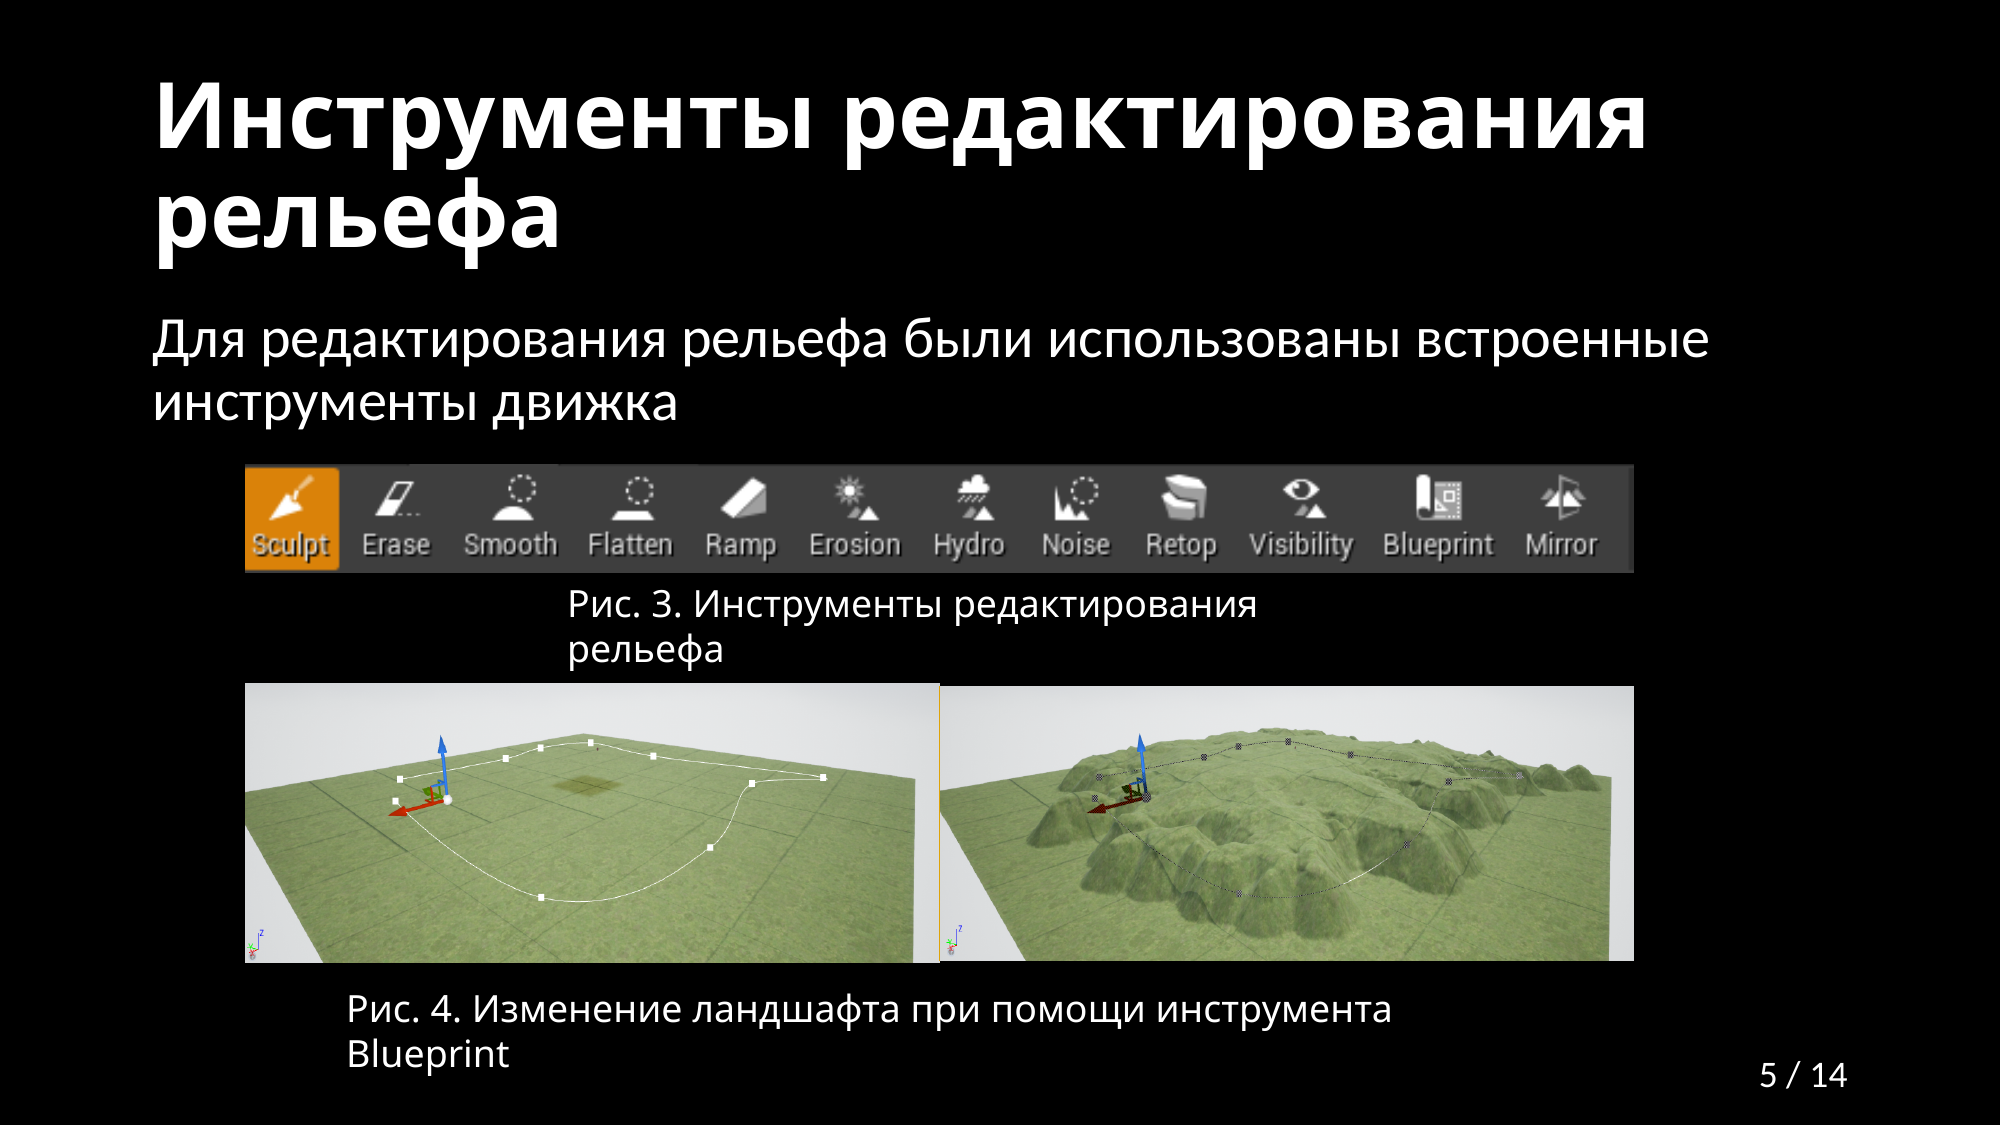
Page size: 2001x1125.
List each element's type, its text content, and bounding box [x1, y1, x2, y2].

list Для редактирования рельефа были использованы встроенные инструменты движка [137, 299, 1863, 1014]
picture [245, 464, 1634, 573]
title Инструменты редактирования рельефа [137, 59, 1863, 278]
text_box Рис. 3. Инструменты редактирования рельефа [552, 573, 1326, 678]
picture [244, 683, 1634, 963]
slide_number 5 / 14 [1412, 1042, 1863, 1103]
text_box Рис. 4. Изменение ландшафта при помощи инструмента Blueprint [331, 977, 1444, 1083]
